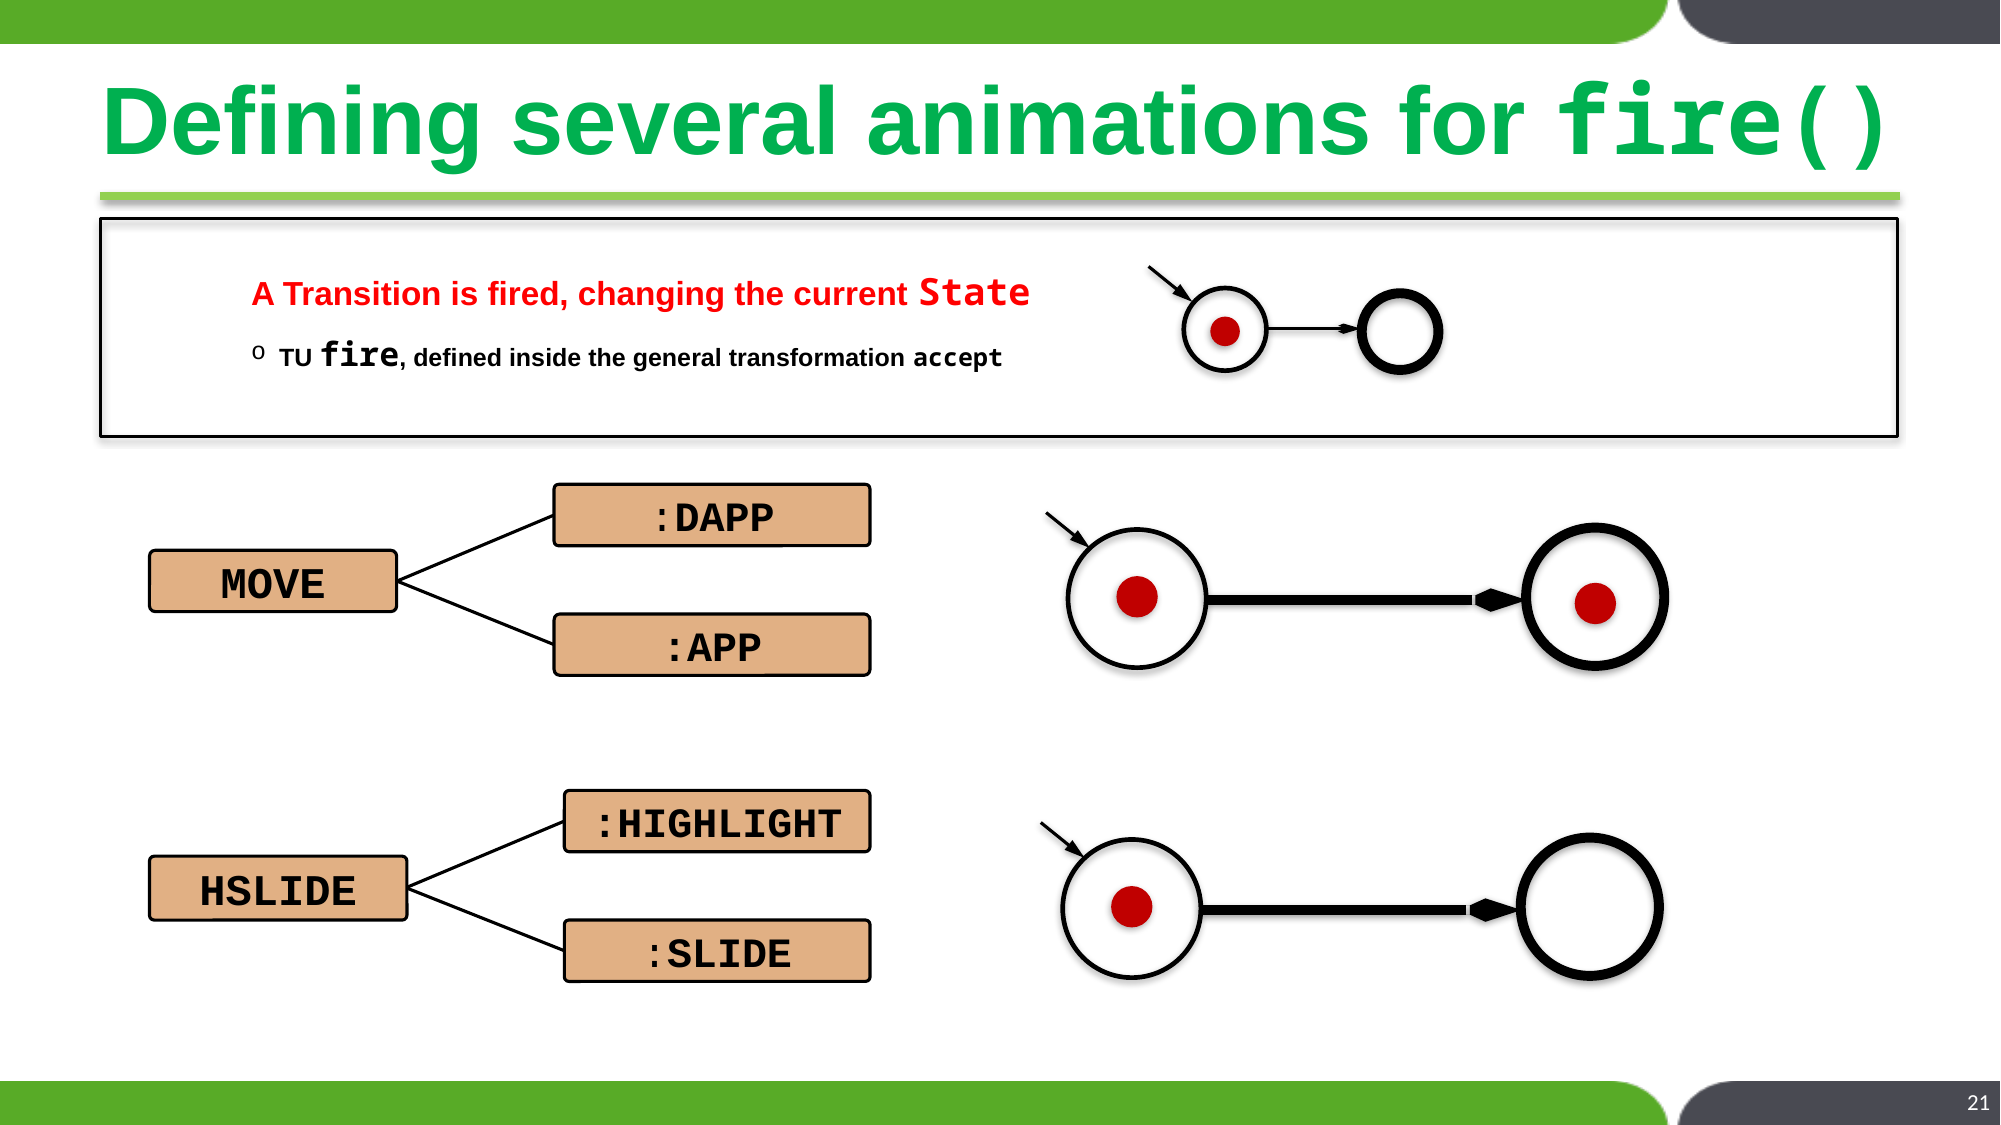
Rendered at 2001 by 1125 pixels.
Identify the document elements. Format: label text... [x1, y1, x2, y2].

text_box [1115, 575, 1159, 619]
text_box [1519, 836, 1660, 977]
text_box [397, 514, 555, 580]
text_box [1040, 822, 1085, 859]
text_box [406, 887, 565, 951]
text_box [1061, 838, 1202, 979]
slide_number 21 [1695, 1079, 2000, 1124]
text_box [99, 218, 1898, 437]
text_box [1110, 885, 1154, 929]
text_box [1148, 266, 1193, 303]
title Defining several animations for fire() [0, 50, 2000, 181]
text_box :APP [551, 611, 873, 678]
text_box :HIGHLIGHT [562, 788, 873, 854]
text_box :SLIDE [562, 917, 873, 984]
text_box [1525, 526, 1666, 667]
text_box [396, 580, 555, 645]
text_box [407, 820, 565, 887]
text_box [1573, 582, 1617, 625]
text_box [1045, 512, 1091, 549]
text_box MOVE [147, 548, 392, 614]
text_box [1067, 528, 1207, 669]
text_box :DAPP [551, 482, 873, 548]
text_box HSLIDE [147, 854, 402, 923]
